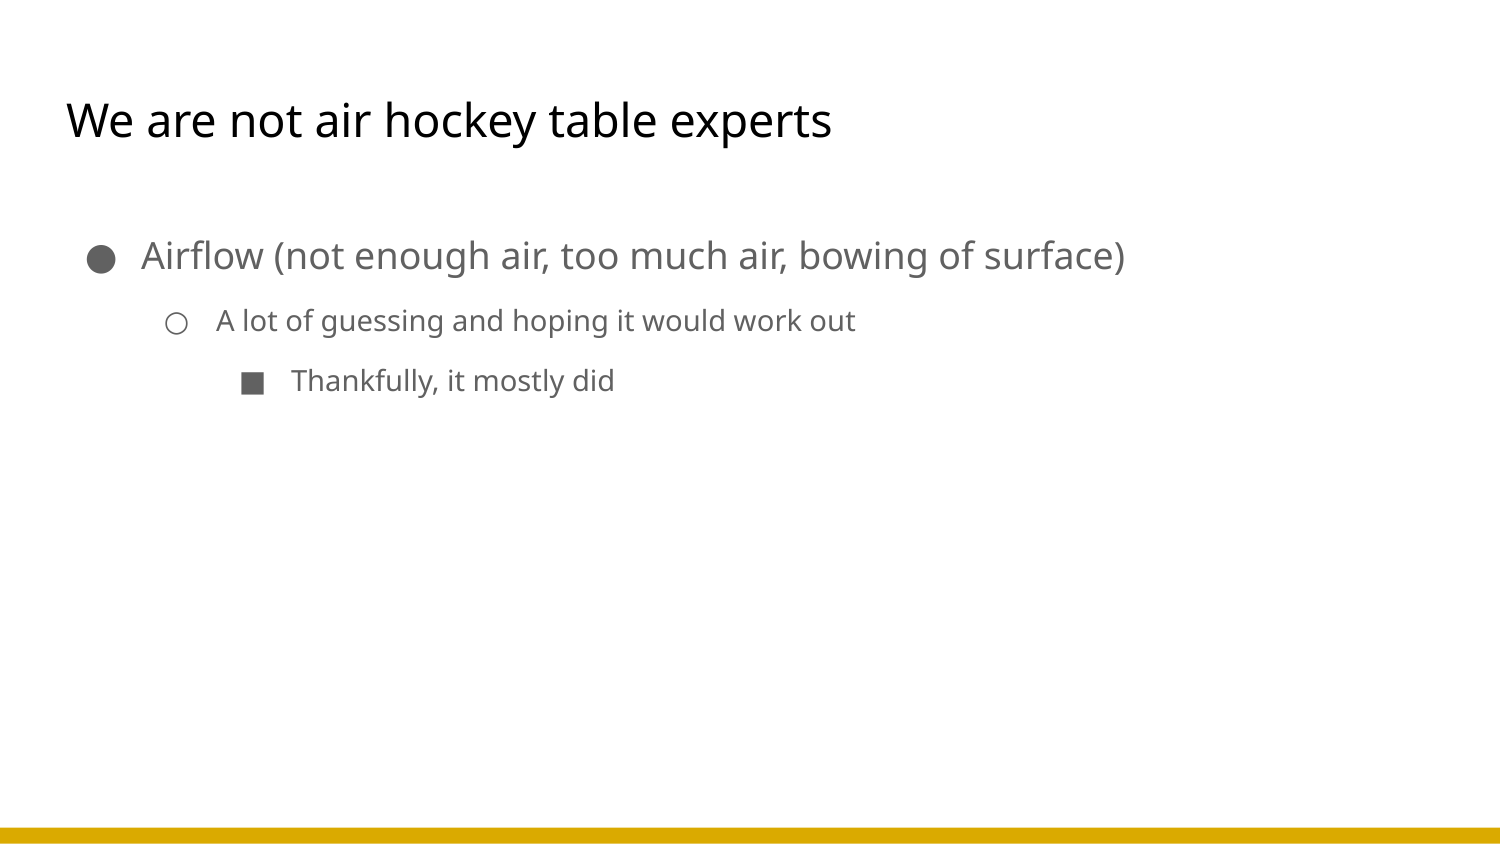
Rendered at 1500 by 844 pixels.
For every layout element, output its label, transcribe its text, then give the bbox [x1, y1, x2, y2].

list Airflow (not enough air, too much air, bowing of surface) A lot of guessing and hoping it would work out Thankfully, it mostly did [51, 189, 1449, 750]
title We are not air hockey table experts [51, 72, 1449, 167]
